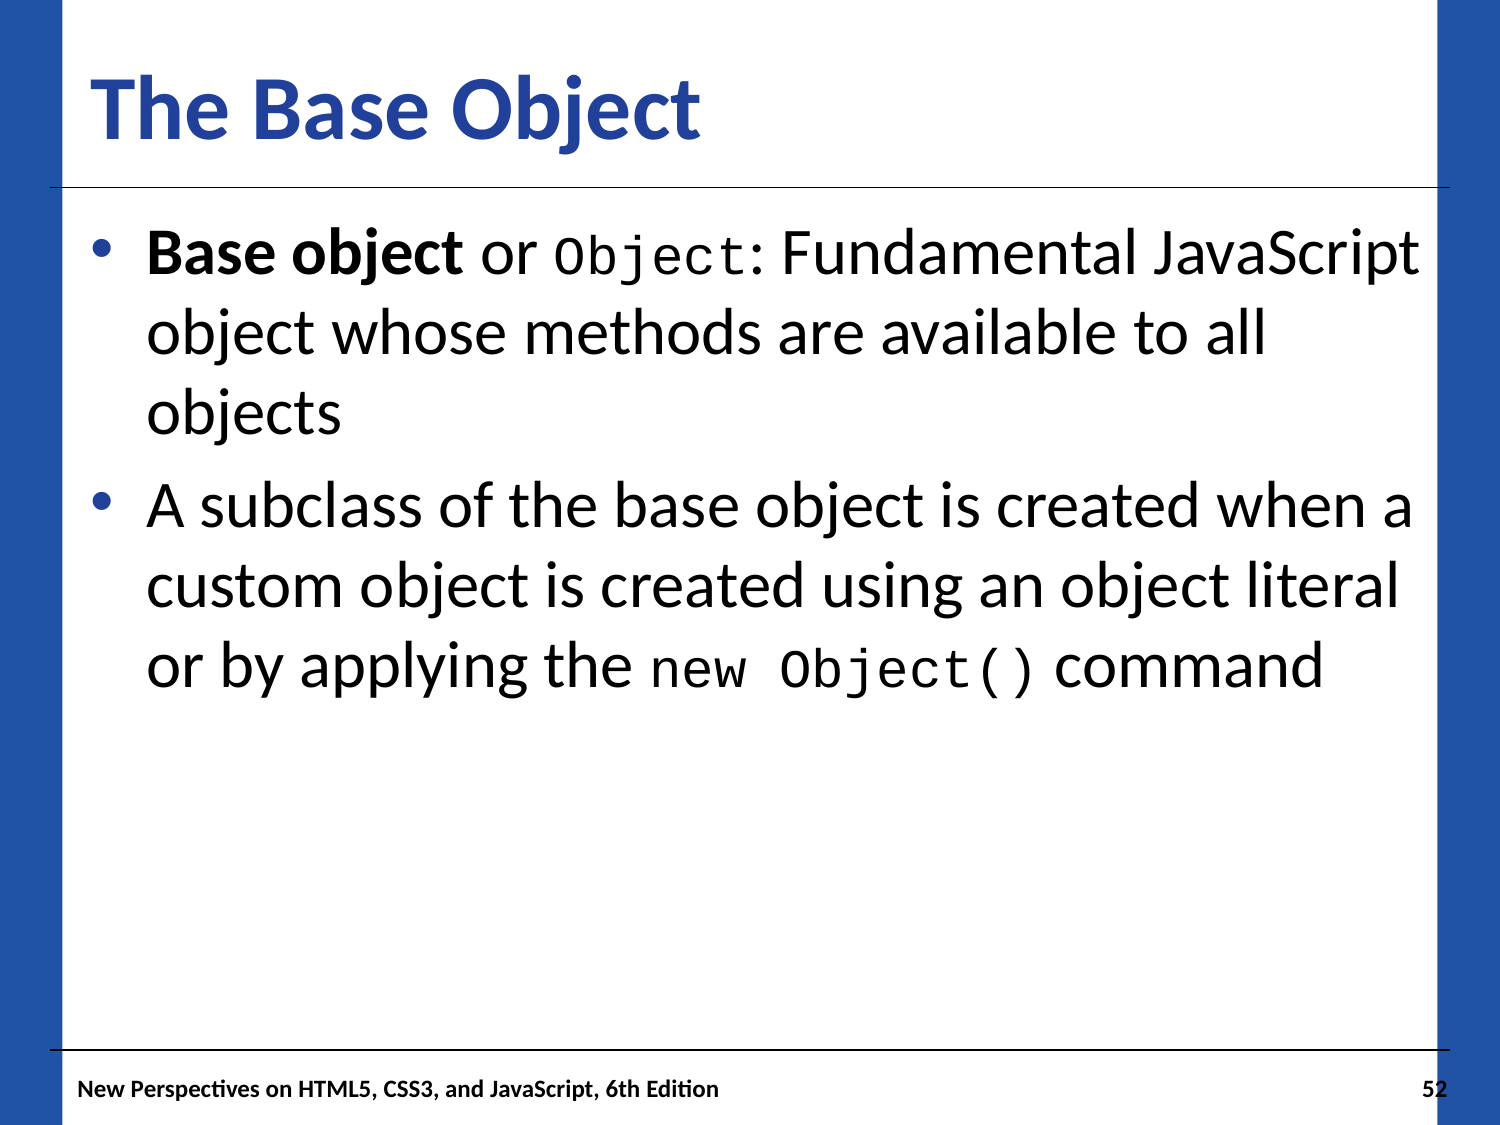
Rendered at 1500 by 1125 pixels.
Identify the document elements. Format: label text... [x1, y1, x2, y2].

footer New Perspectives on HTML5, CSS3, and JavaScript, 6th Edition [62, 1050, 1374, 1125]
list Base object or Object: Fundamental JavaScript object whose methods are available to all objects A subclass of the base object is created when a custom object is created using an object literal or by applying the new Object() command [74, 199, 1438, 1006]
title The Base Object [74, 24, 1438, 181]
slide_number 52 [1374, 1050, 1463, 1125]
